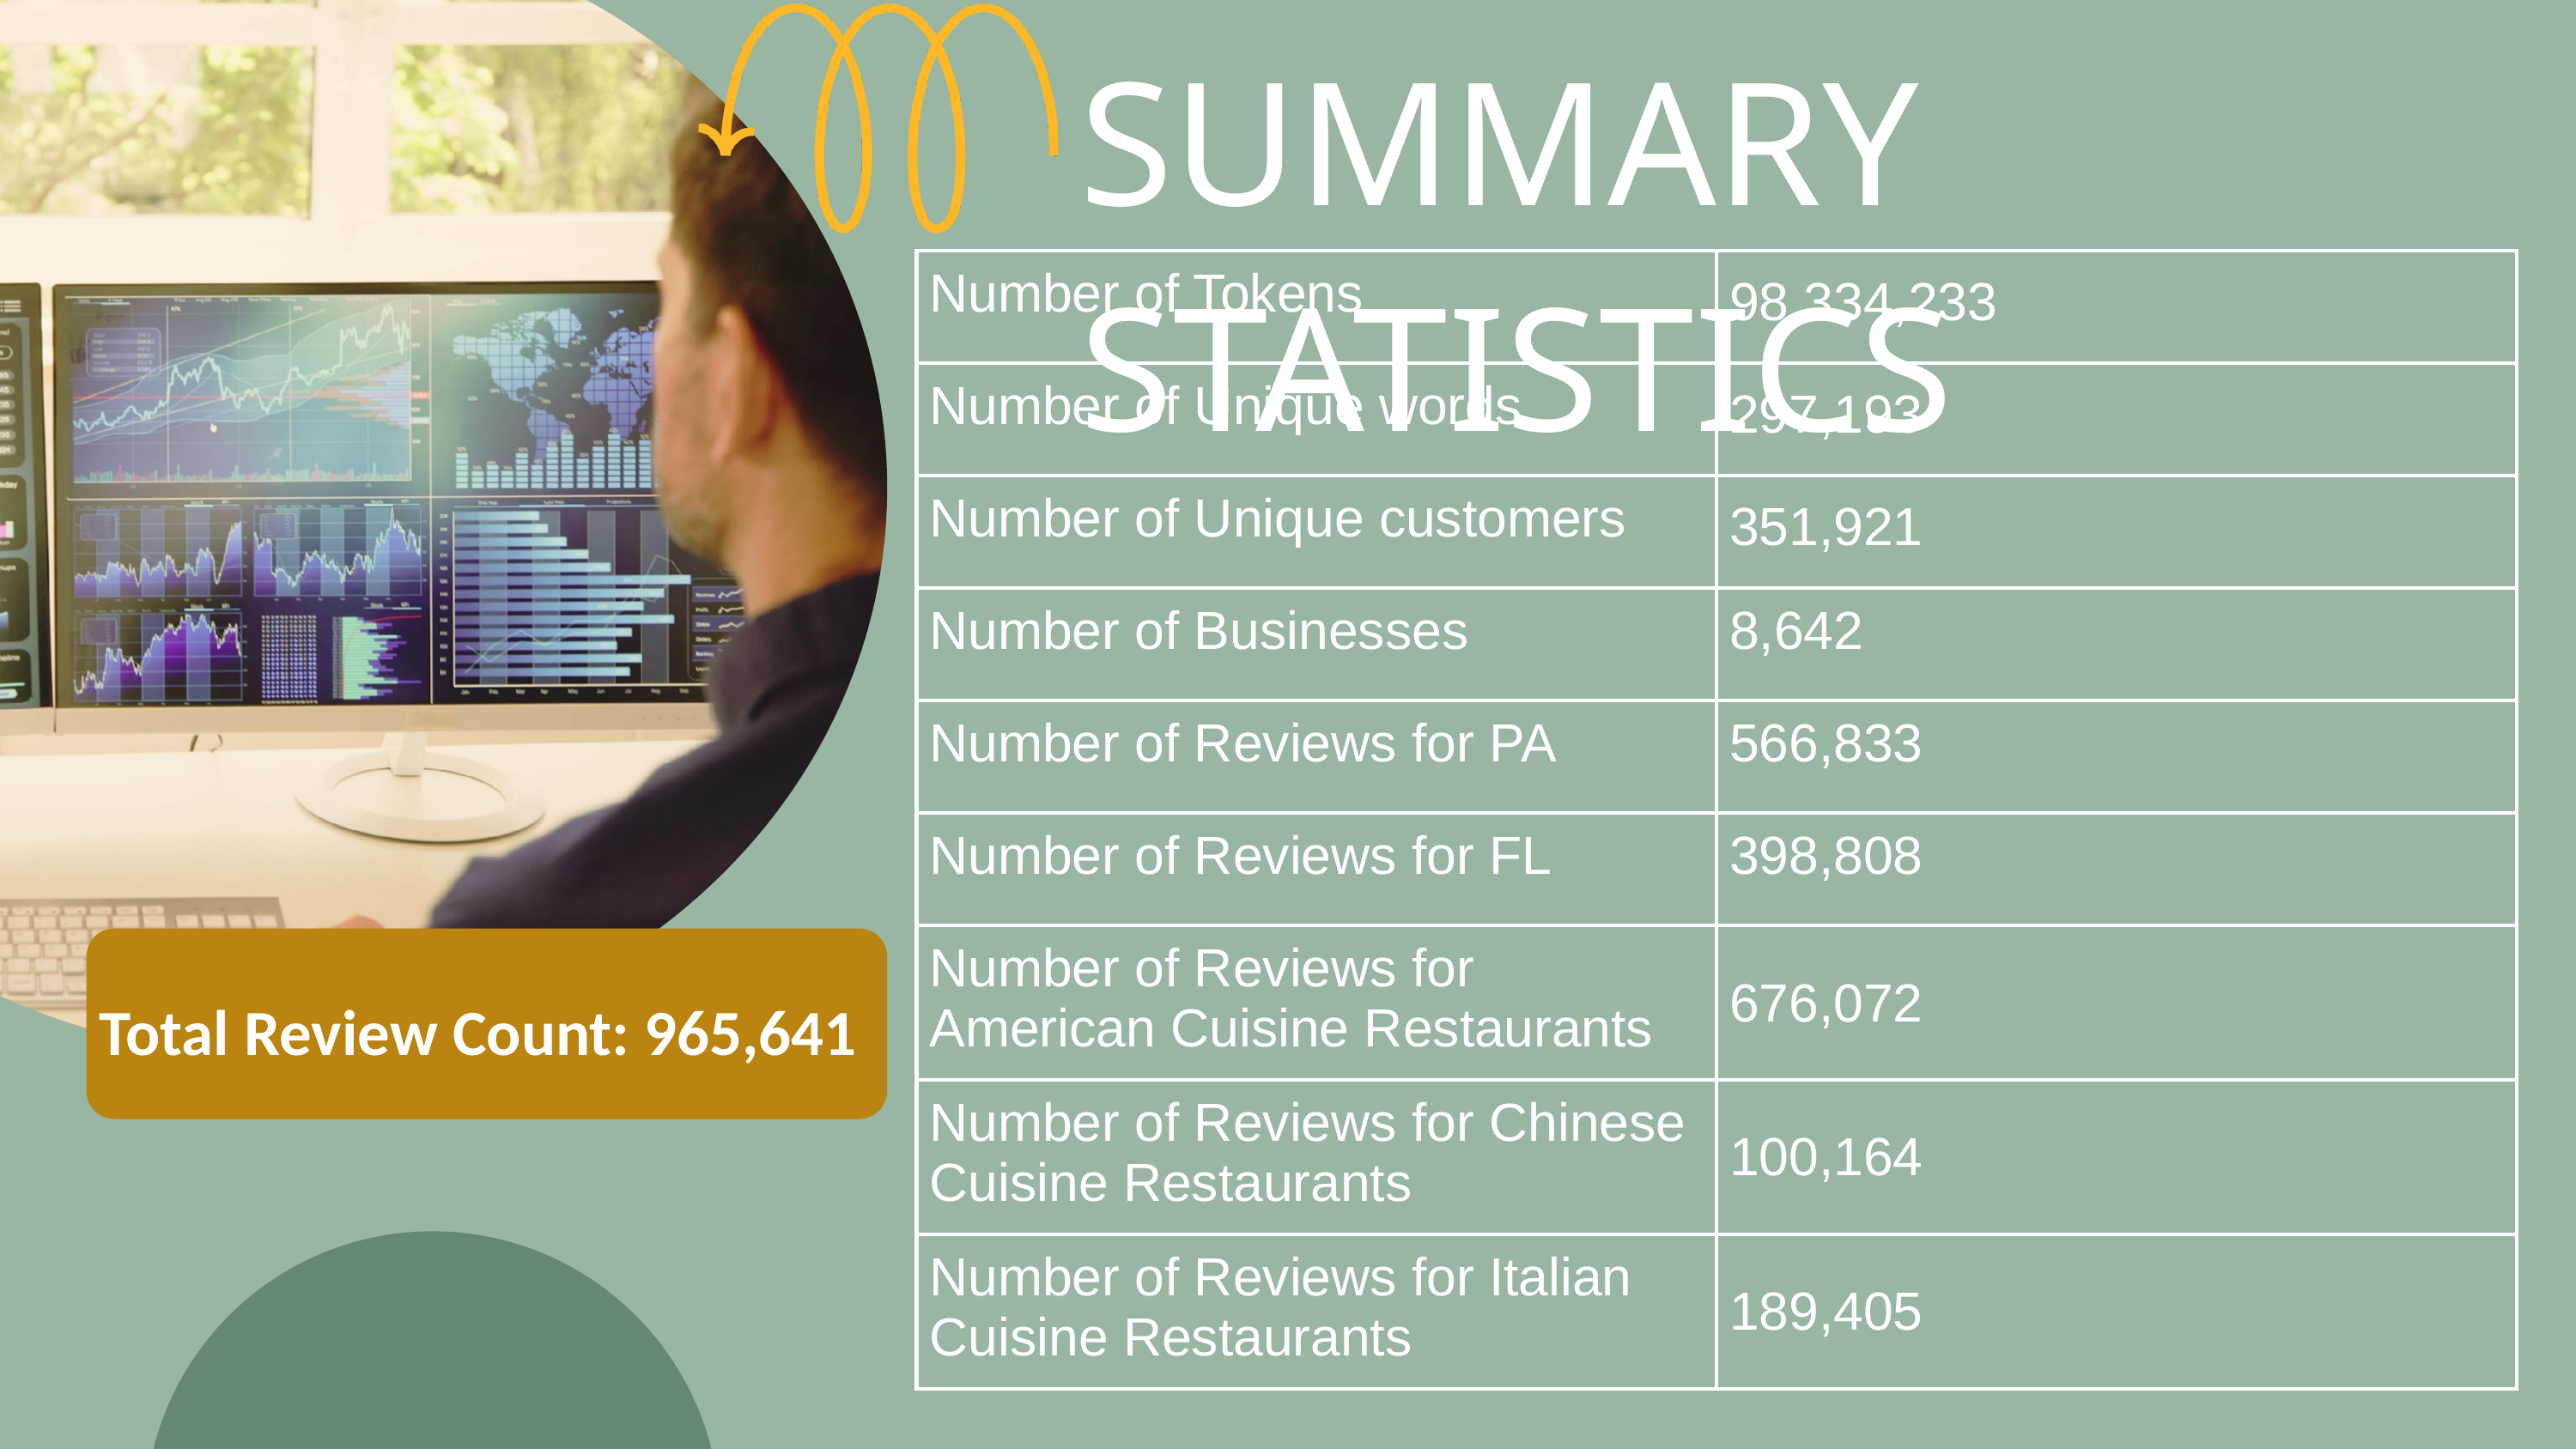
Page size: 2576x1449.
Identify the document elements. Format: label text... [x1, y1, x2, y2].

table_cell Number of Reviews for American Cuisine Restaurants [919, 927, 1715, 1078]
text_box [0, 0, 888, 1027]
table_cell Number of Unique words [919, 365, 1715, 474]
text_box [86, 916, 888, 1119]
table_header 98,334,233 [1718, 252, 2515, 361]
table_cell 297,193 [1718, 365, 2515, 474]
table_cell Number of Reviews for PA [919, 702, 1715, 811]
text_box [144, 1231, 720, 1449]
table_cell 100,164 [1718, 1082, 2515, 1233]
table_cell Number of Reviews for Italian Cuisine Restaurants [919, 1236, 1715, 1387]
text_box [698, 0, 1059, 236]
table_cell Number of Reviews for FL [919, 815, 1715, 924]
table_cell 8,642 [1718, 590, 2515, 699]
table_cell Number of Reviews for Chinese Cuisine Restaurants [919, 1082, 1715, 1233]
table_cell Number of Businesses [919, 590, 1715, 699]
text_box SUMMARY STATISTICS [1079, 15, 2532, 465]
table_header Number of Tokens [919, 252, 1715, 361]
table_cell 351,921 [1718, 477, 2515, 586]
table_cell 676,072 [1718, 927, 2515, 1078]
table_cell Number of Unique customers [919, 477, 1715, 586]
table_cell 189,405 [1718, 1236, 2515, 1387]
table_cell 566,833 [1718, 702, 2515, 811]
table_cell 398,808 [1718, 815, 2515, 924]
